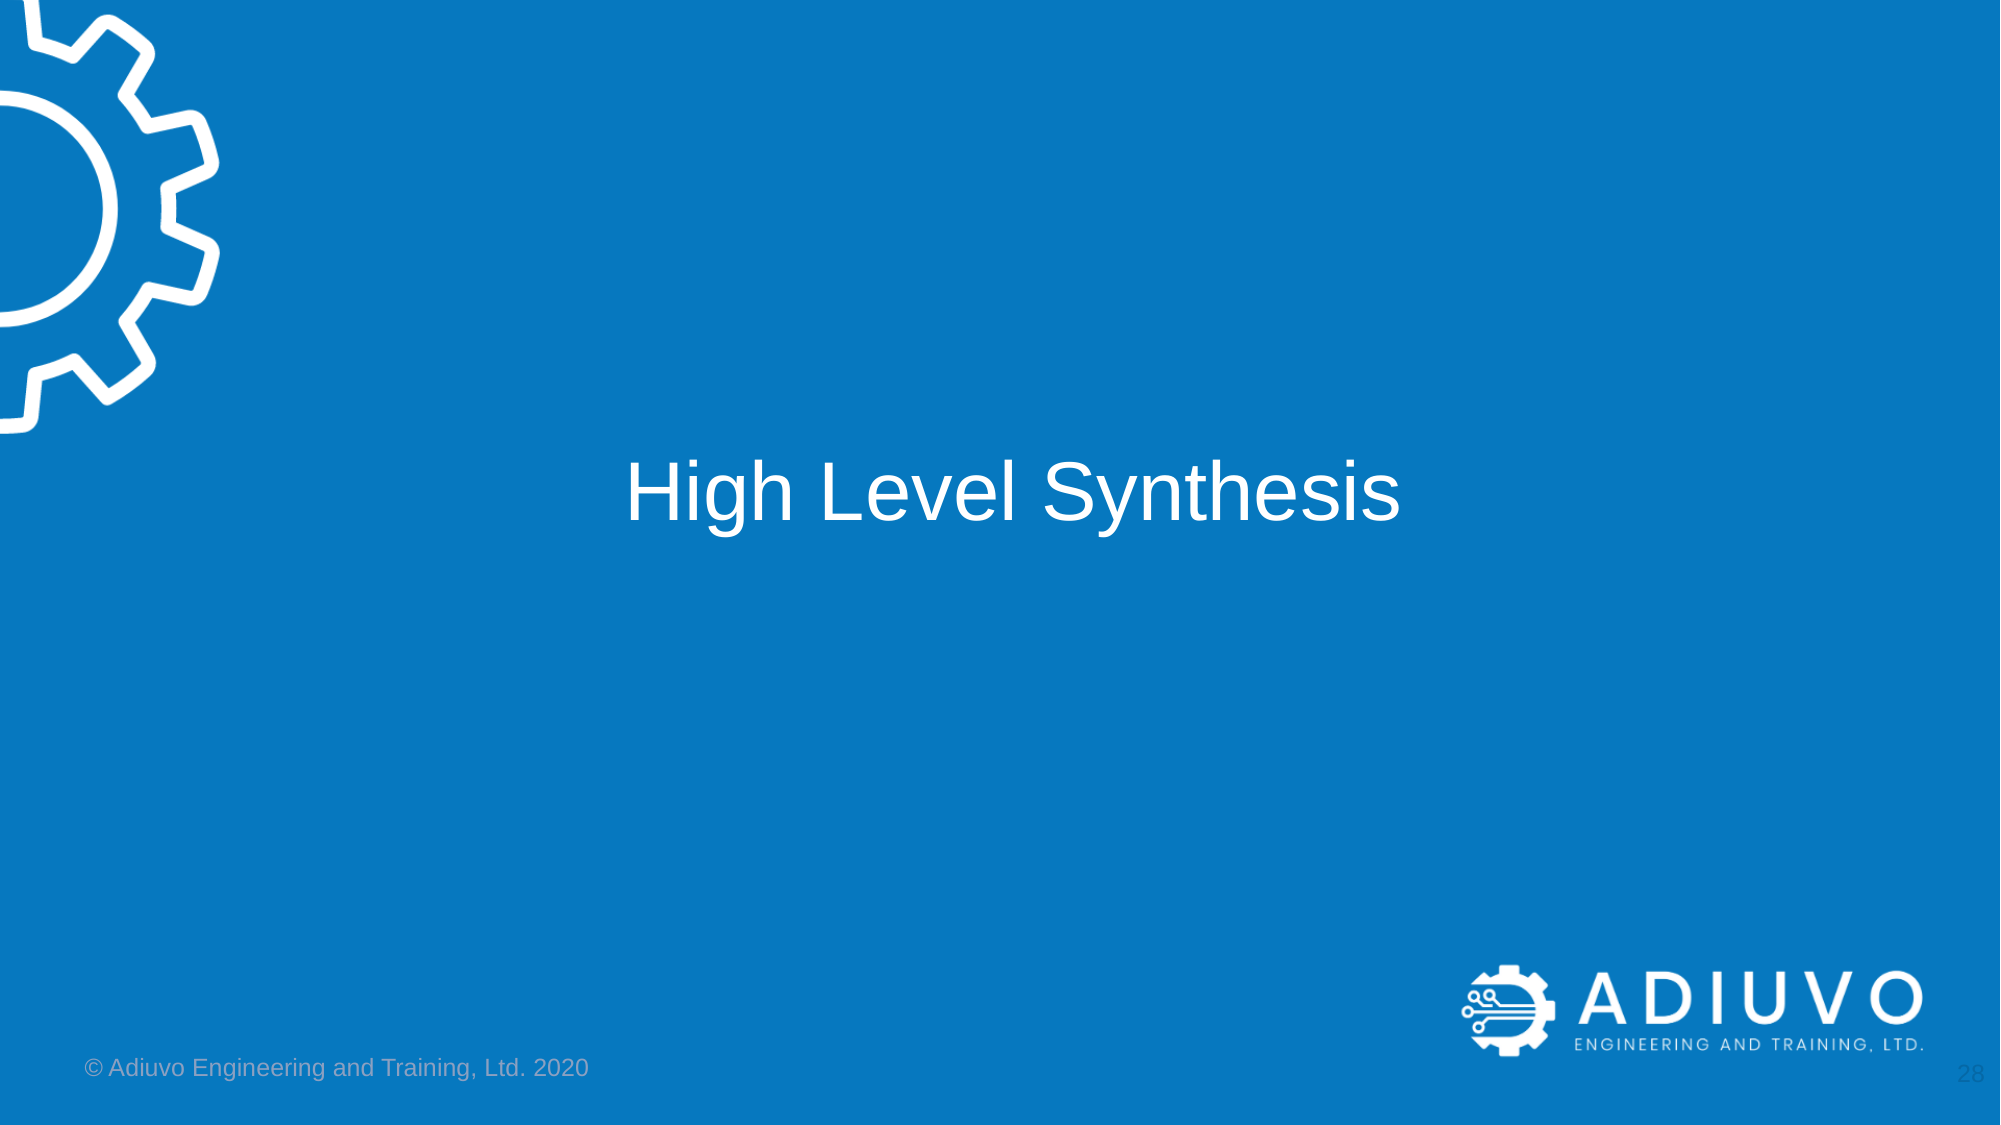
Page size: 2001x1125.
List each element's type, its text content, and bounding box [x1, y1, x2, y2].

footer © Adiuvo Engineering and Training, Ltd. 2020 [0, 1036, 675, 1097]
slide_number 28 [1550, 1042, 2000, 1103]
text_box High Level Synthesis [609, 429, 1576, 545]
picture [0, 0, 2000, 1125]
